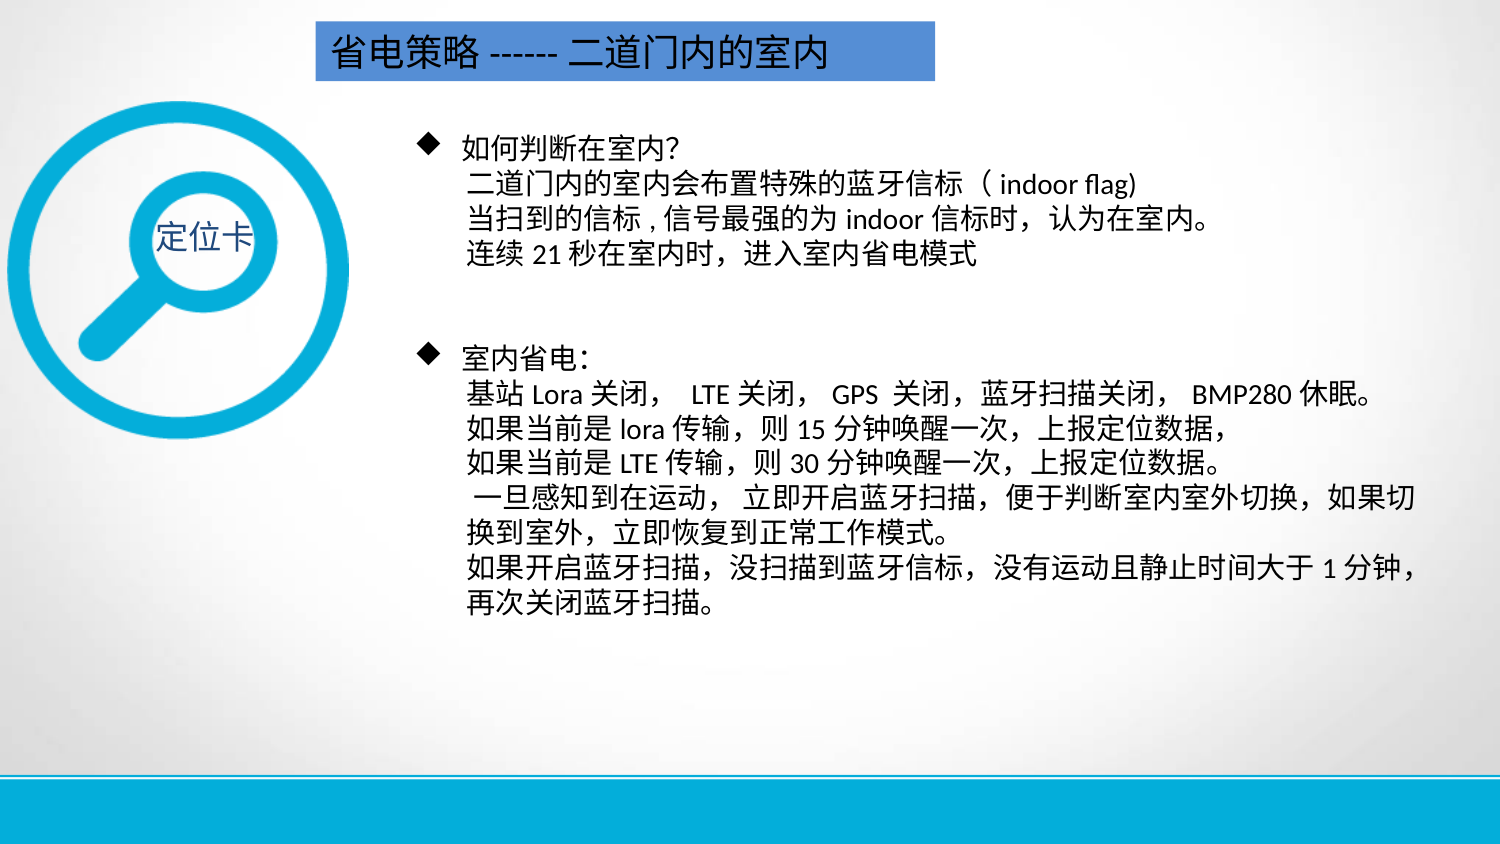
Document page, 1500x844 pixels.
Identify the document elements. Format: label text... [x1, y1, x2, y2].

picture [0, 0, 1500, 774]
text_box 如何判断在室内？ 二道门内的室内会布置特殊的蓝牙信标（indoor flag) 当扫到的信标,信号最强的为indoor信标时，认为在室内。 连续21秒在室内时，进入室内省电模式 室内省电： 基站Lora关闭， LTE关闭，GPS 关闭，蓝牙扫描关闭，BMP280休眠。 如果当前是lora传输，则15分钟唤醒一次，上报定位数据， 如果当前是LTE传输，则30分钟唤醒一次，上报定位数据。 一旦感知到在运动， 立即开启蓝牙扫描，便于判断室内室外切换，如果切 换到室外，立即恢复到正常工作模式。 如果开启蓝牙扫描，没扫描到蓝牙信标，没有运动且静止时间大于1分钟， 再次关闭蓝牙扫描。 [399, 122, 1439, 767]
text_box 省电策略------二道门内的室内 [315, 21, 936, 82]
